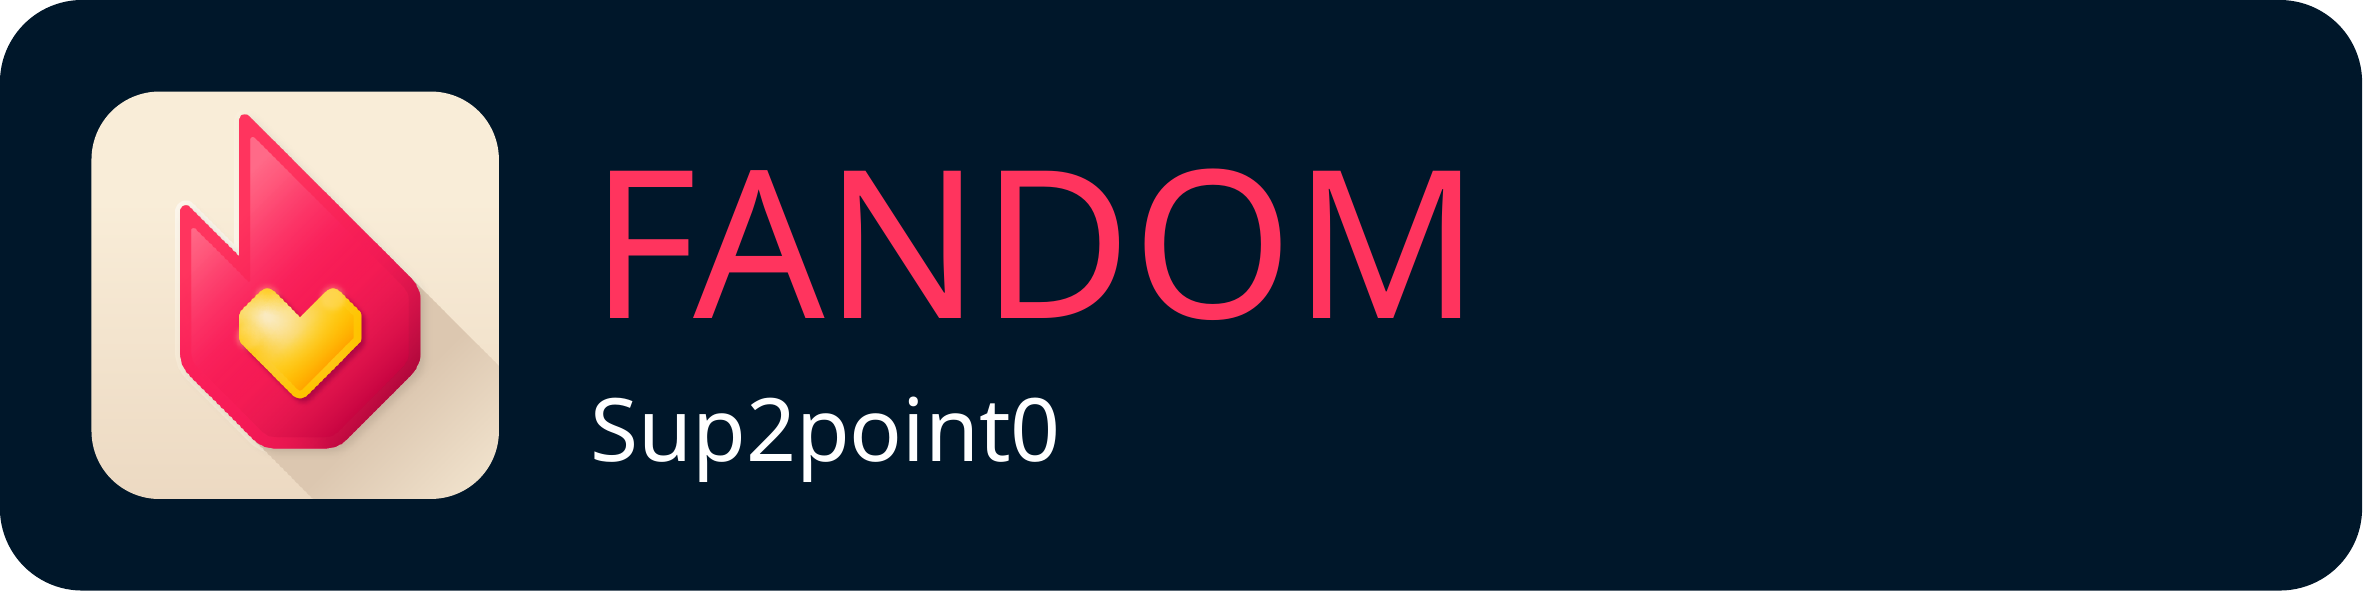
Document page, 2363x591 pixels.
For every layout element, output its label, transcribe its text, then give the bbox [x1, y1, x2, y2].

text_box FANDOM Sup2point0 [590, 111, 2271, 479]
picture [91, 91, 499, 499]
text_box [0, 0, 2363, 591]
